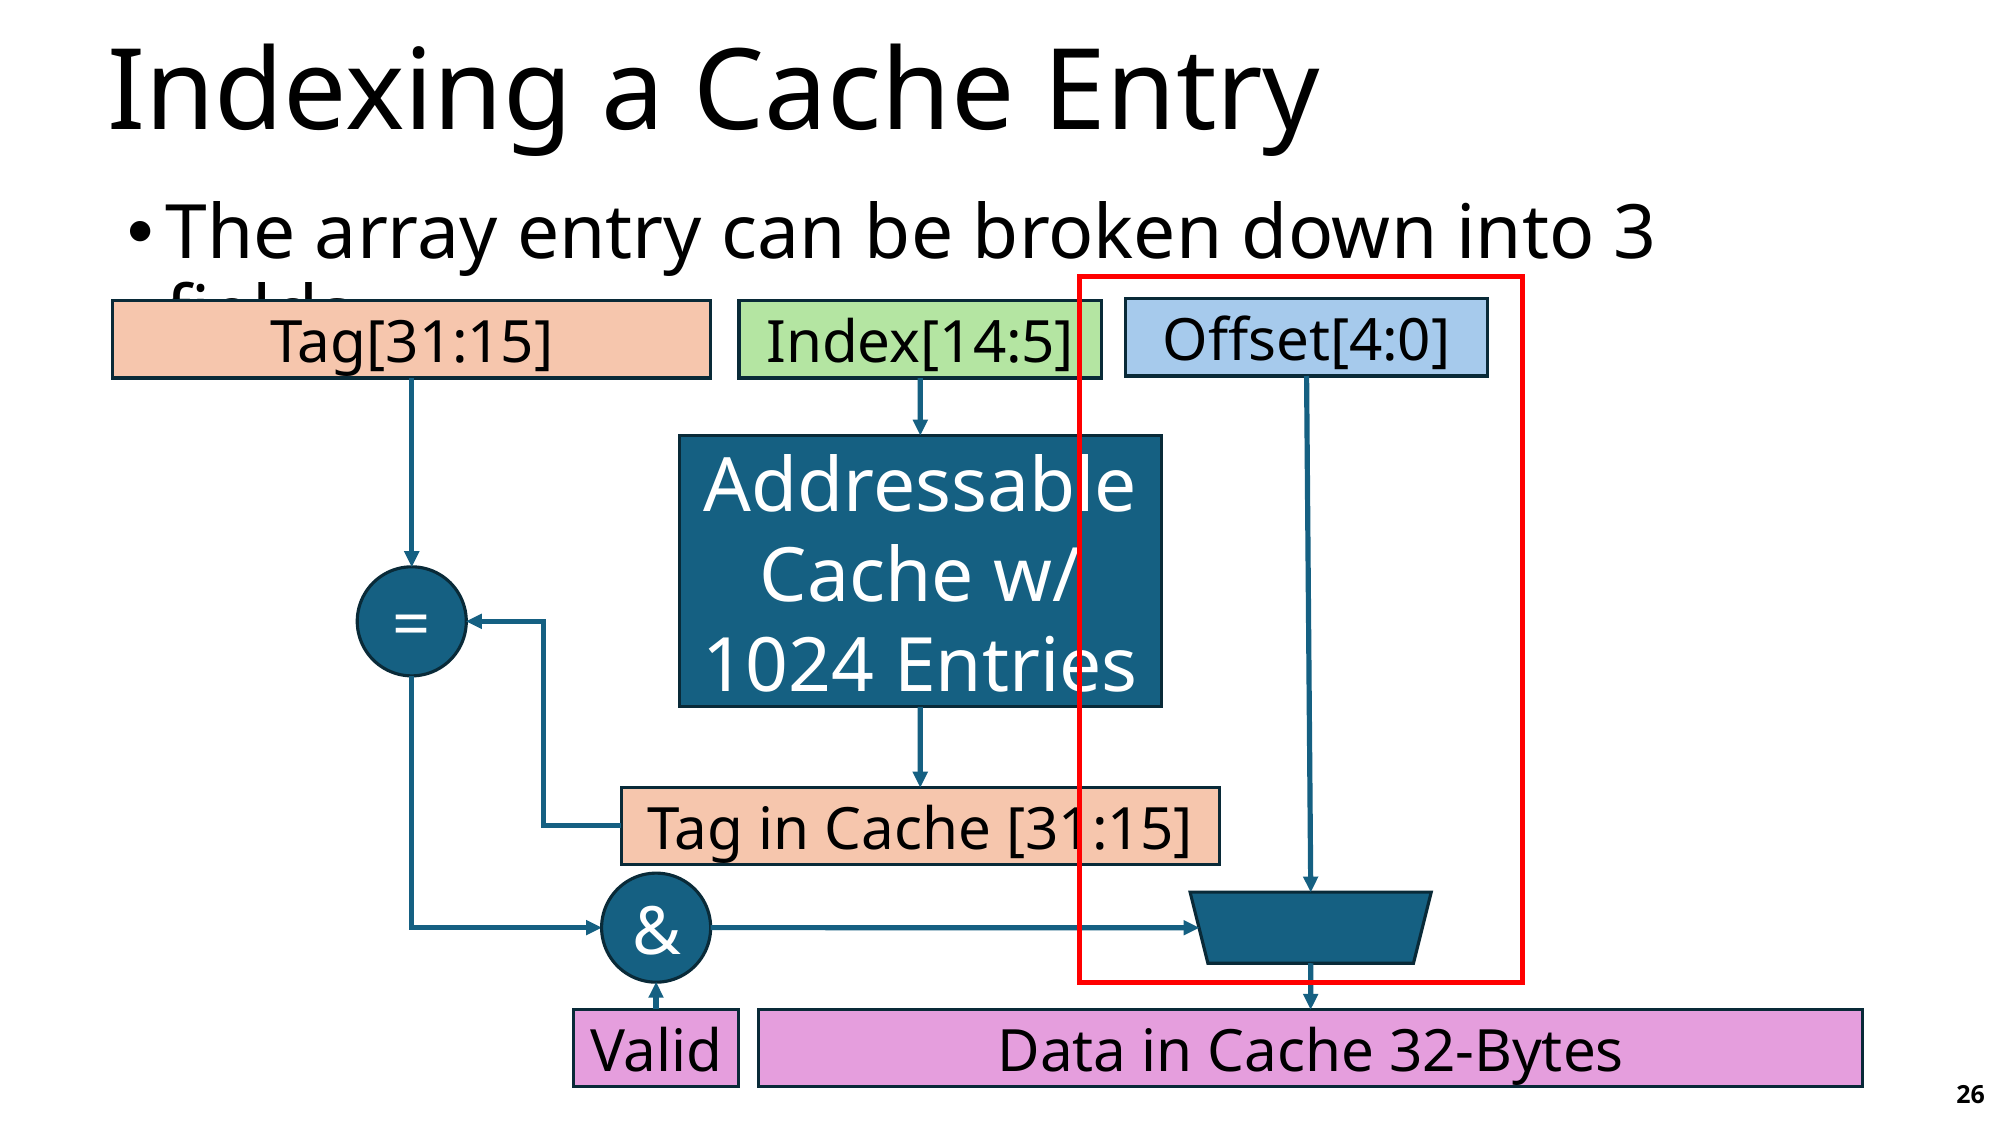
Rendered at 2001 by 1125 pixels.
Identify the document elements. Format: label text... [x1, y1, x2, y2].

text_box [380, 706, 634, 898]
text_box Addressable Cache w/ 1024 Entries [678, 434, 1078, 708]
text_box = [355, 565, 468, 678]
text_box Index[14:5] [737, 299, 1078, 380]
slide_number 26 [1550, 1065, 2000, 1125]
title Indexing a Cache Entry [92, 7, 1818, 179]
list The array entry can be broken down into 3 fields [112, 186, 1838, 367]
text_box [465, 620, 622, 706]
text_box Tag in Cache [31:15] [634, 786, 1078, 866]
text_box Tag[31:15] [111, 299, 712, 380]
text_box & [600, 871, 713, 984]
text_box Valid [572, 1008, 740, 1088]
text_box [1078, 275, 1524, 984]
text_box Data in Cache 32-Bytes [757, 1008, 1864, 1088]
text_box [1306, 375, 1312, 893]
